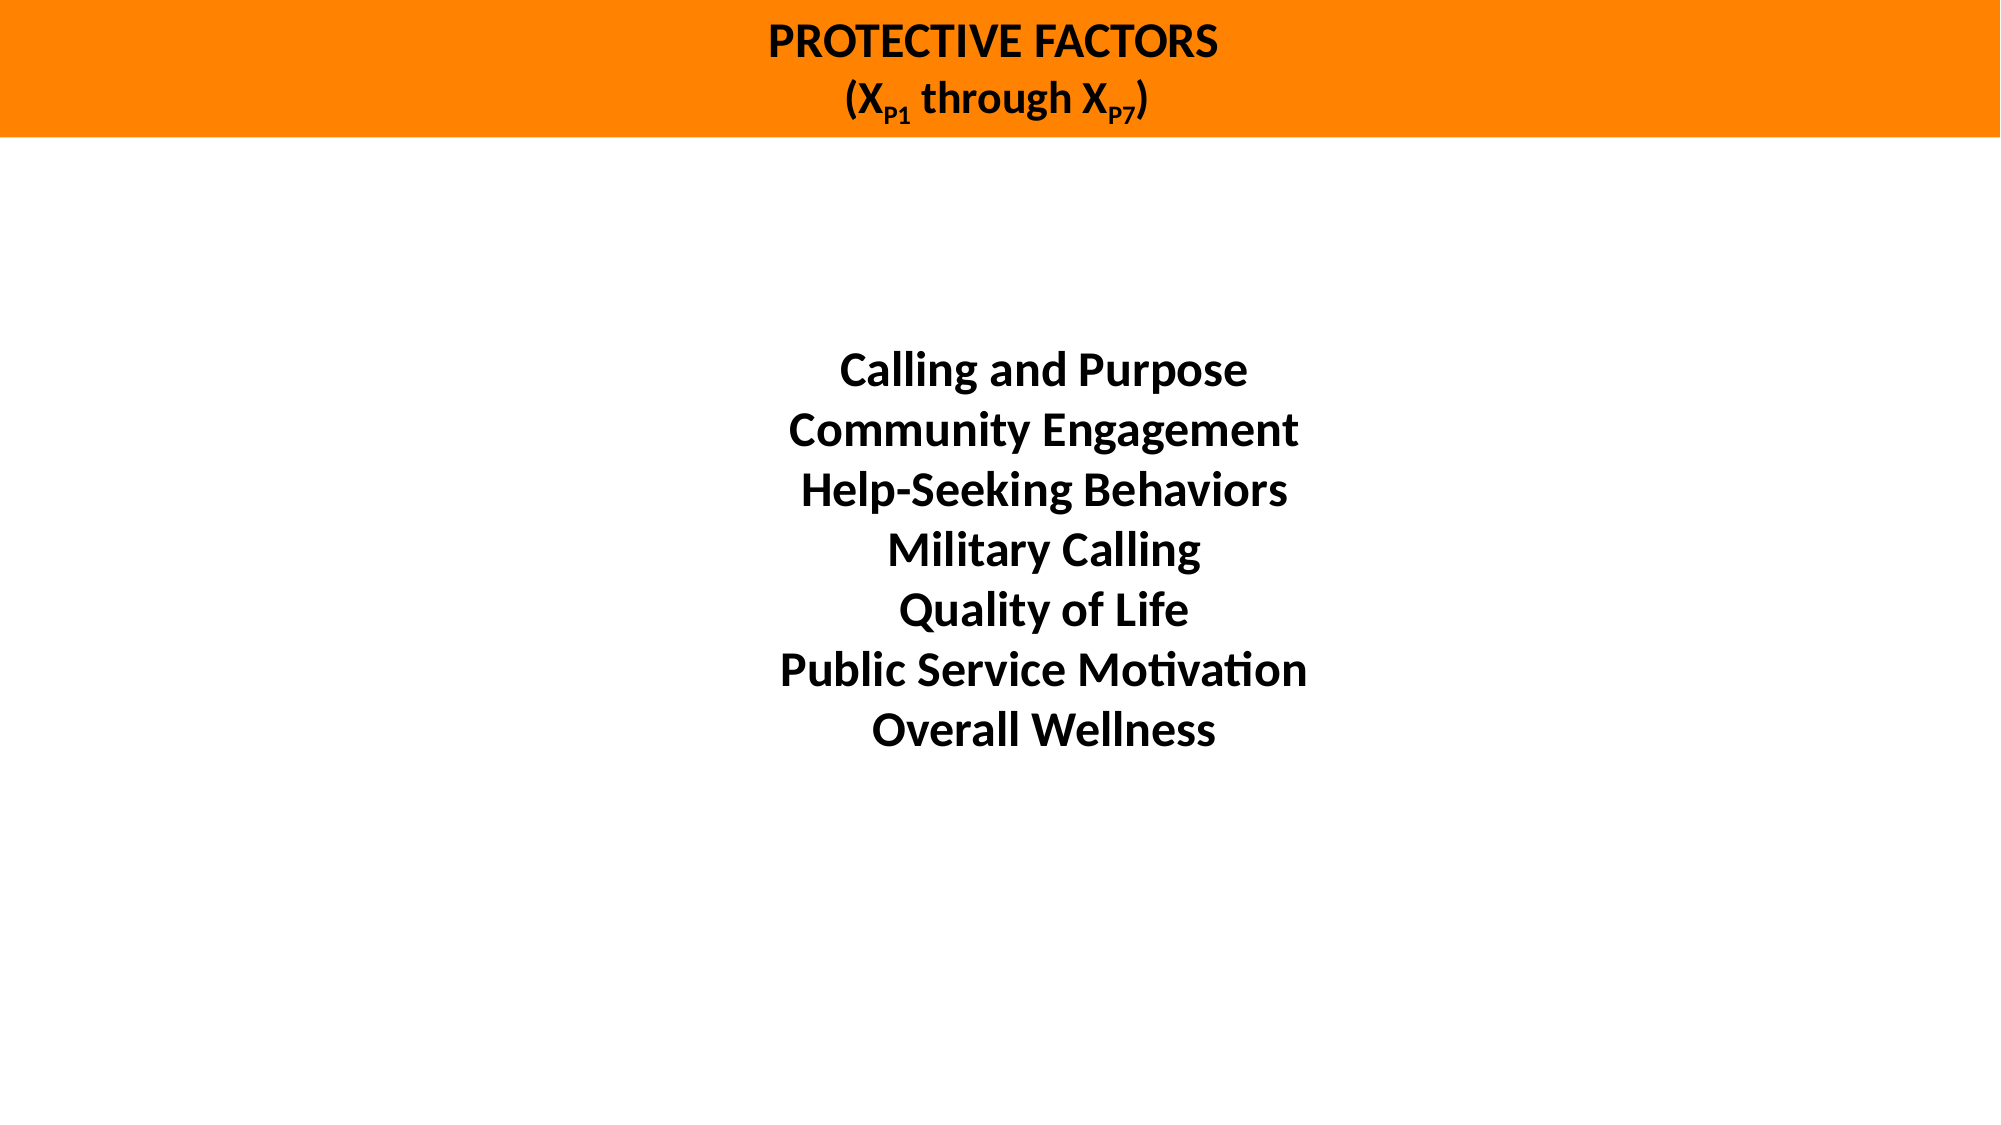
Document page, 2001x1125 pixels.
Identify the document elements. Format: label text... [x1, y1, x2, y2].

text_box PROTECTIVE FACTORS (XP1 through XP7) [0, 0, 2000, 138]
text_box Calling and Purpose Community Engagement Help-Seeking Behaviors Military Calling Quality of Life Public Service Motivation Overall Wellness [117, 328, 1973, 764]
